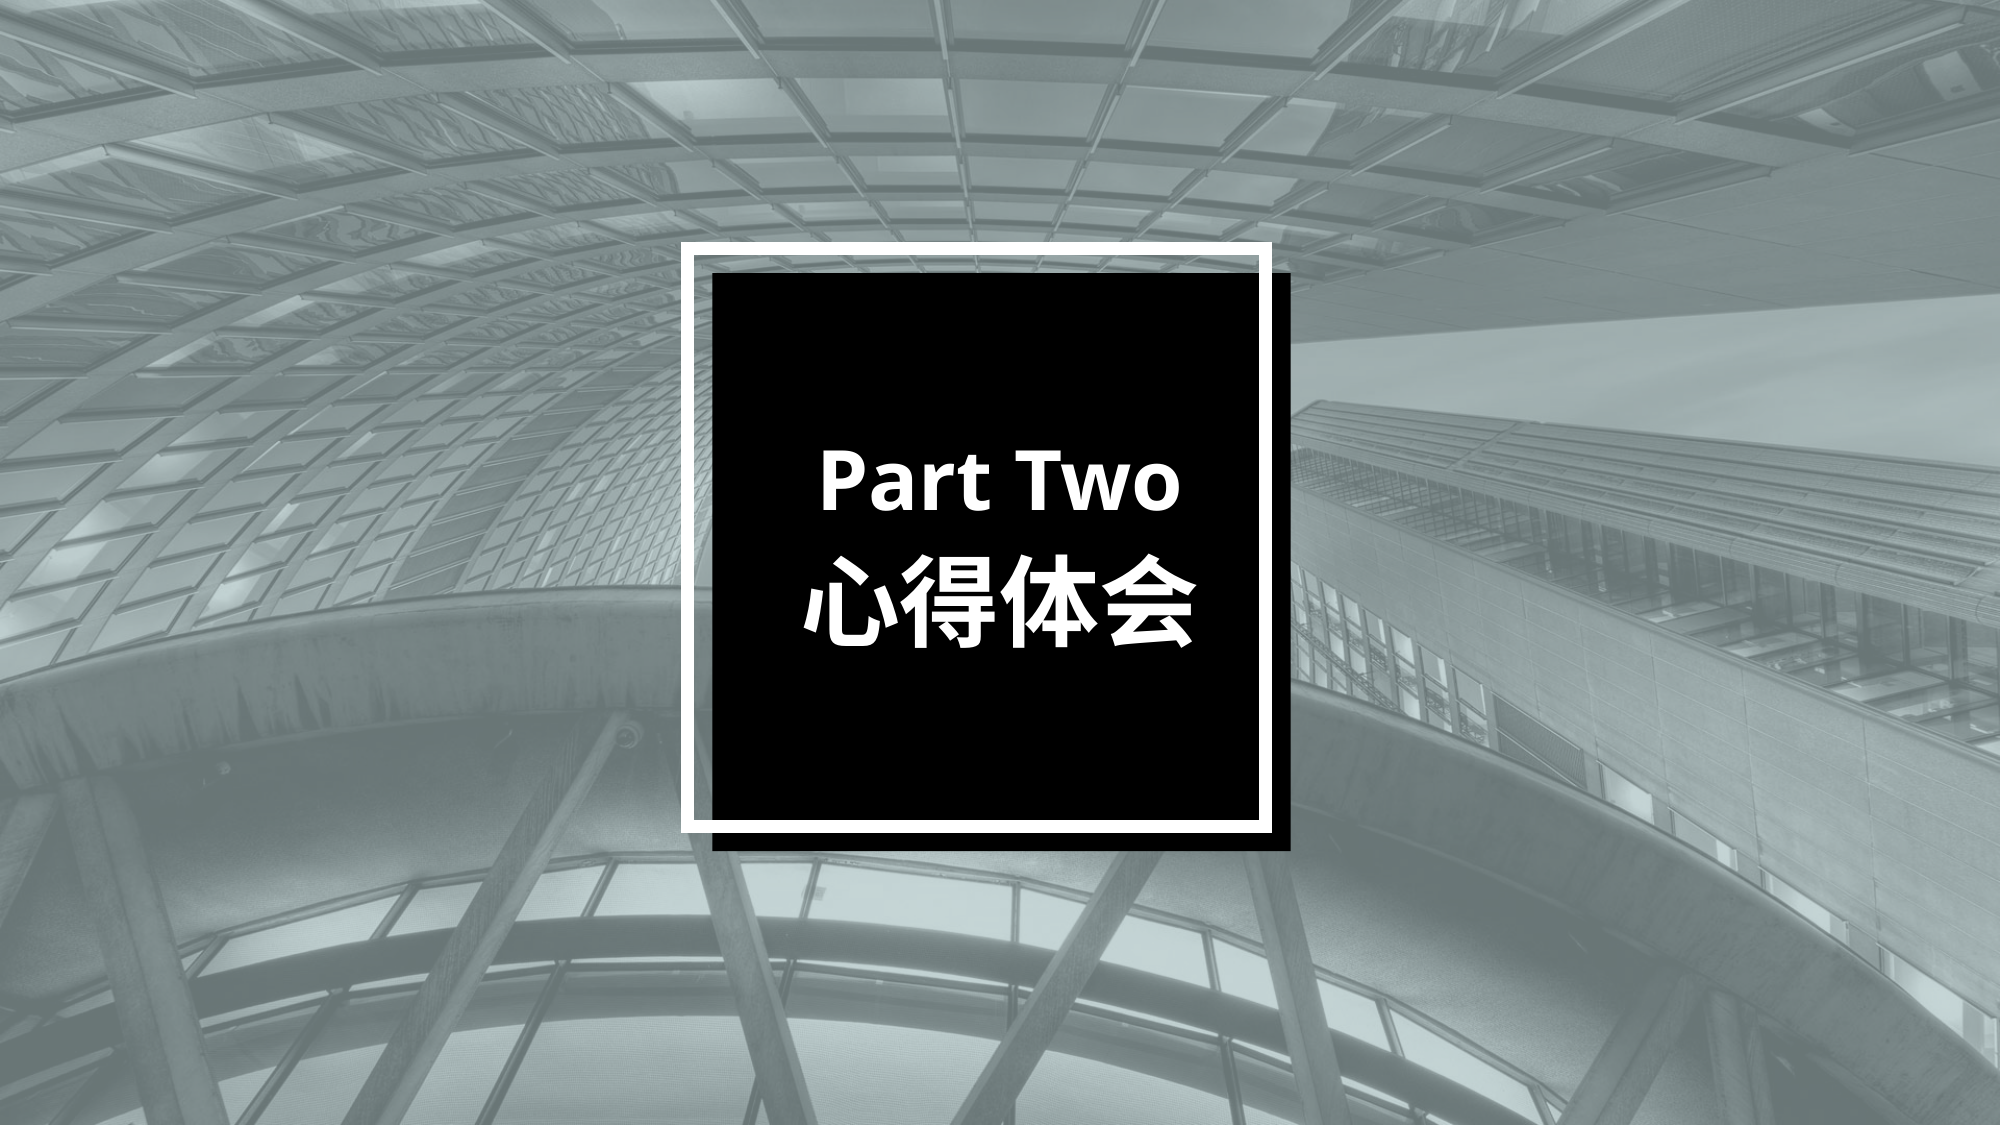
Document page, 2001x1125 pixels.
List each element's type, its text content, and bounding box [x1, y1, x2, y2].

list 心得体会 [706, 546, 1294, 671]
list Part Two [706, 431, 1294, 538]
